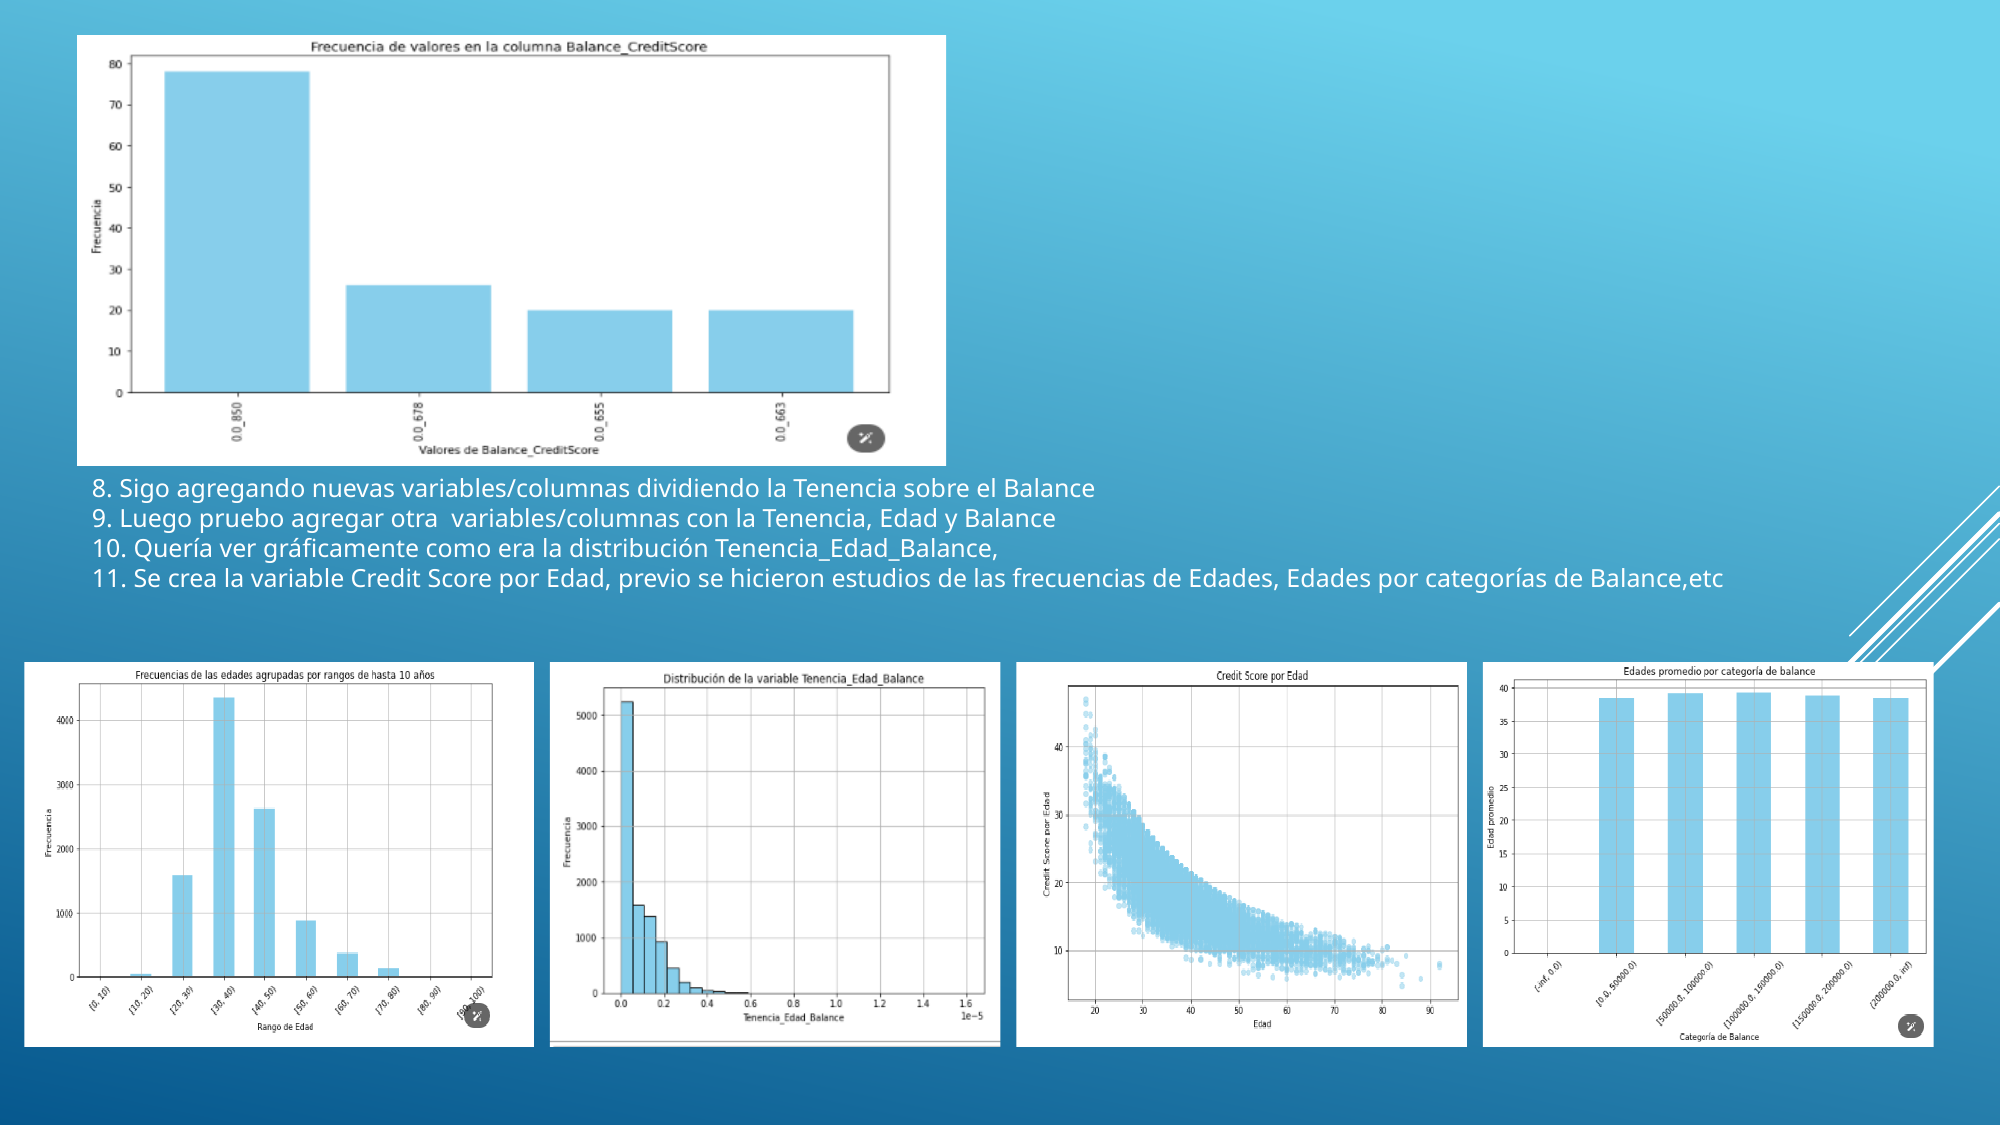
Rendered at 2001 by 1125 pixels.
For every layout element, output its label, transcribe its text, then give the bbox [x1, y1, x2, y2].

picture [1482, 661, 1934, 1047]
picture [24, 661, 535, 1047]
picture [76, 35, 947, 466]
picture [1016, 661, 1468, 1047]
text_box 8. Sigo agregando nuevas variables/columnas dividiendo la Tenencia sobre el Balance 9. Luego pruebo agregar otra variables/columnas con la Tenencia, Edad y Balance 10. Quería ver gráficamente como era la distribución Tenencia_Edad_Balance, 11. Se crea la variable Credit Score por Edad, previo se hicieron estudios de las frecuencias de Edades, Edades por categorías de Balance,etc [77, 465, 1789, 600]
picture [549, 661, 1001, 1047]
